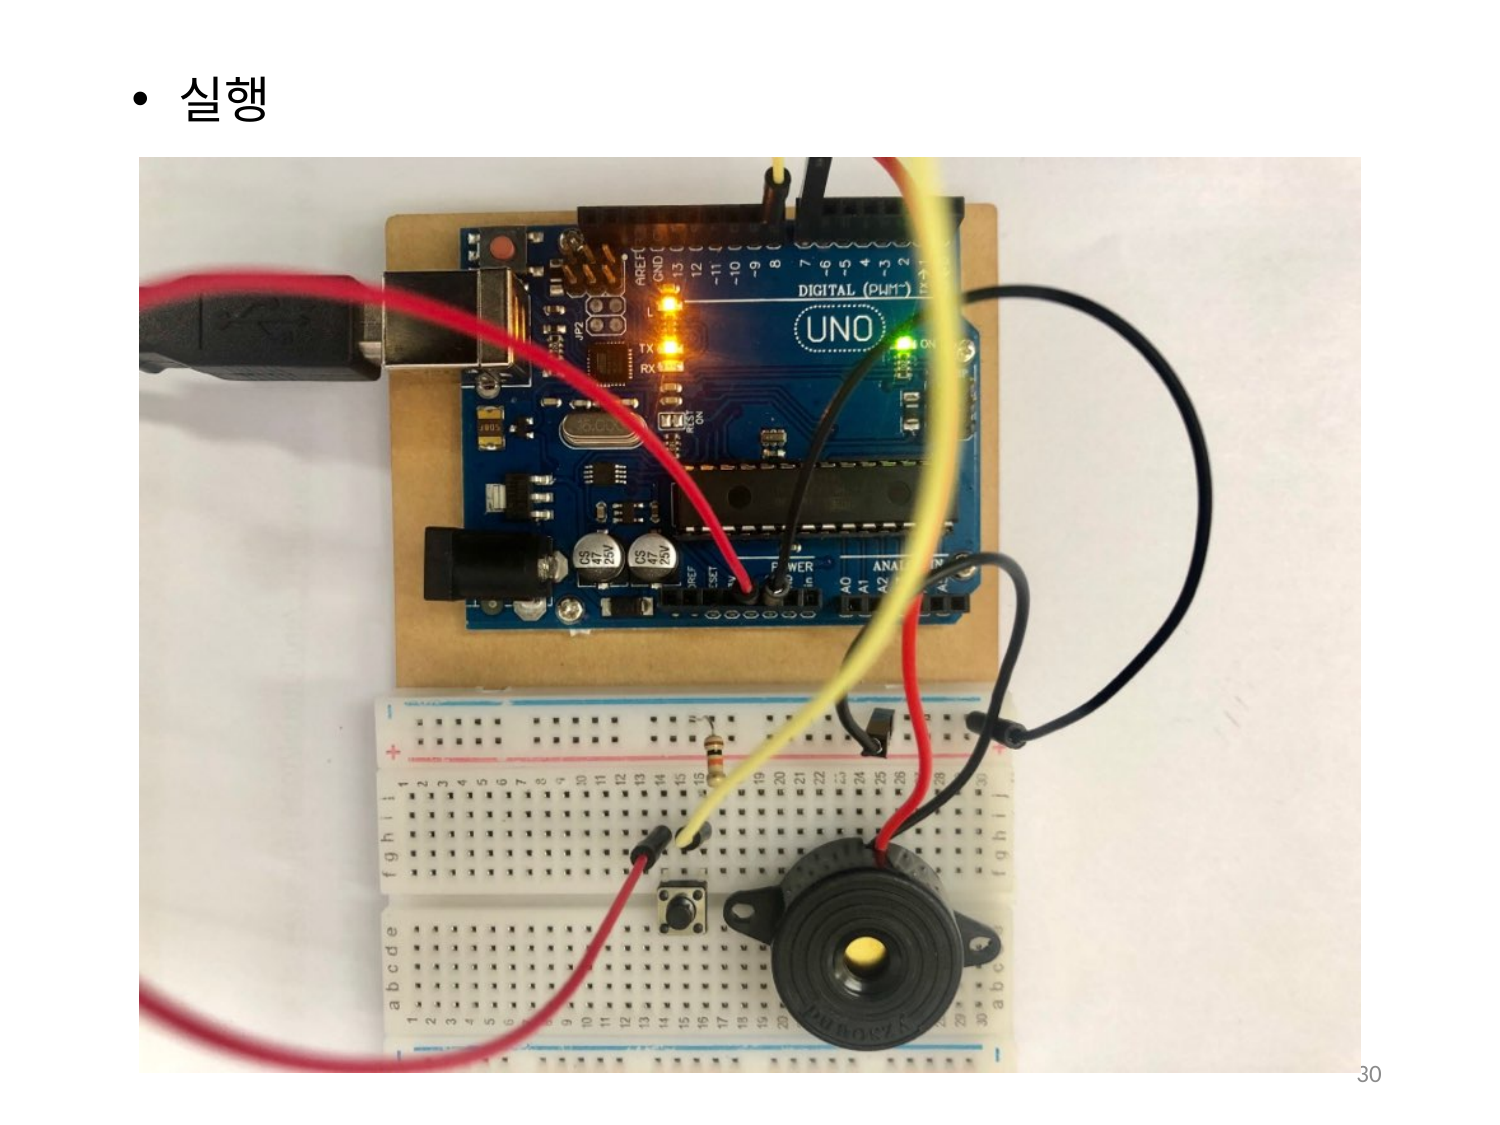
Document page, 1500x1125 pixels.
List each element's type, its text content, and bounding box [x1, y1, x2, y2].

picture [139, 157, 1361, 1073]
slide_number 30 [1059, 1042, 1397, 1103]
text_box 실행 [116, 61, 286, 136]
